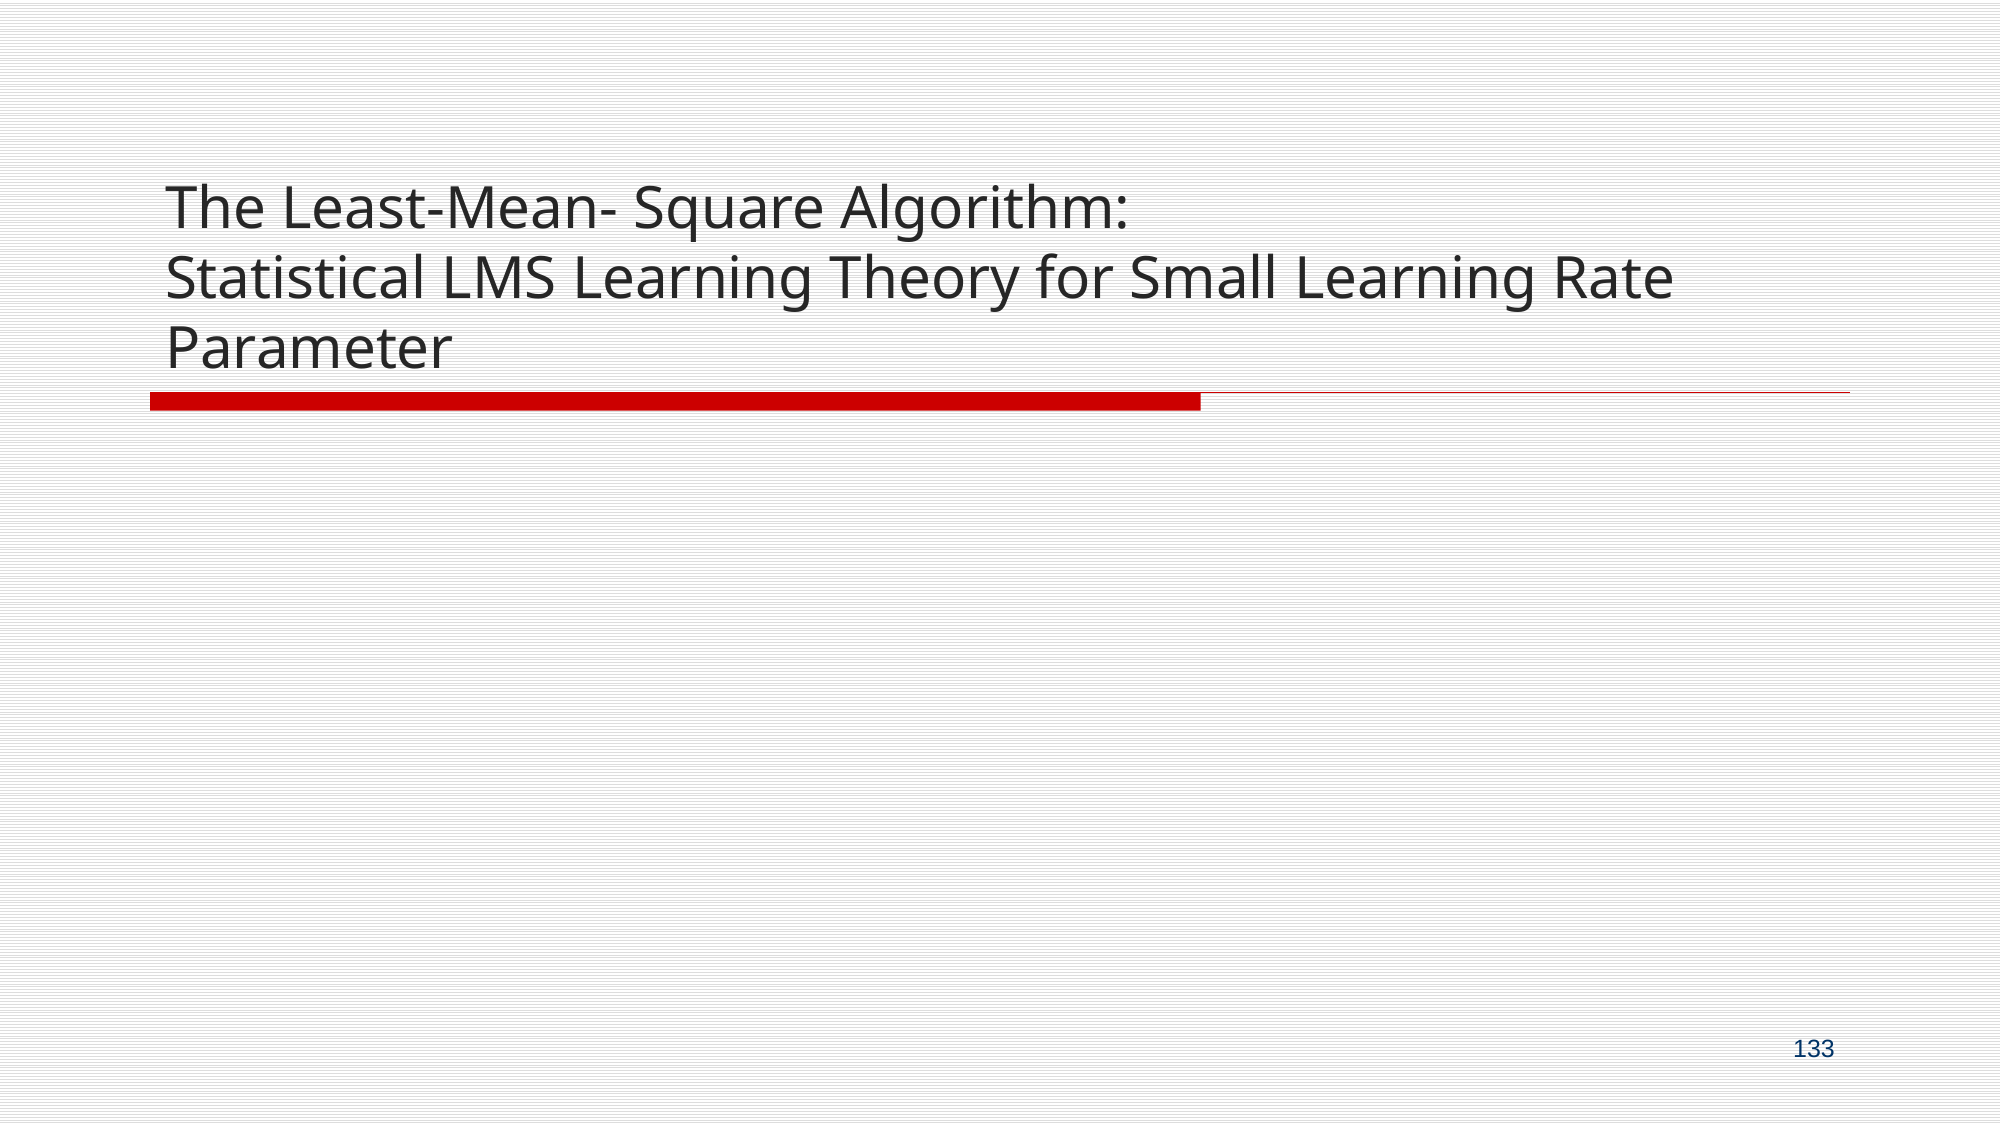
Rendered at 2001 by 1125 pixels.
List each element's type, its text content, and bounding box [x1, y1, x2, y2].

slide_number 133 [1433, 1024, 1851, 1101]
title The Least-Mean- Square Algorithm: Statistical LMS Learning Theory for Small Learning Rate Parameter [150, 162, 1850, 388]
